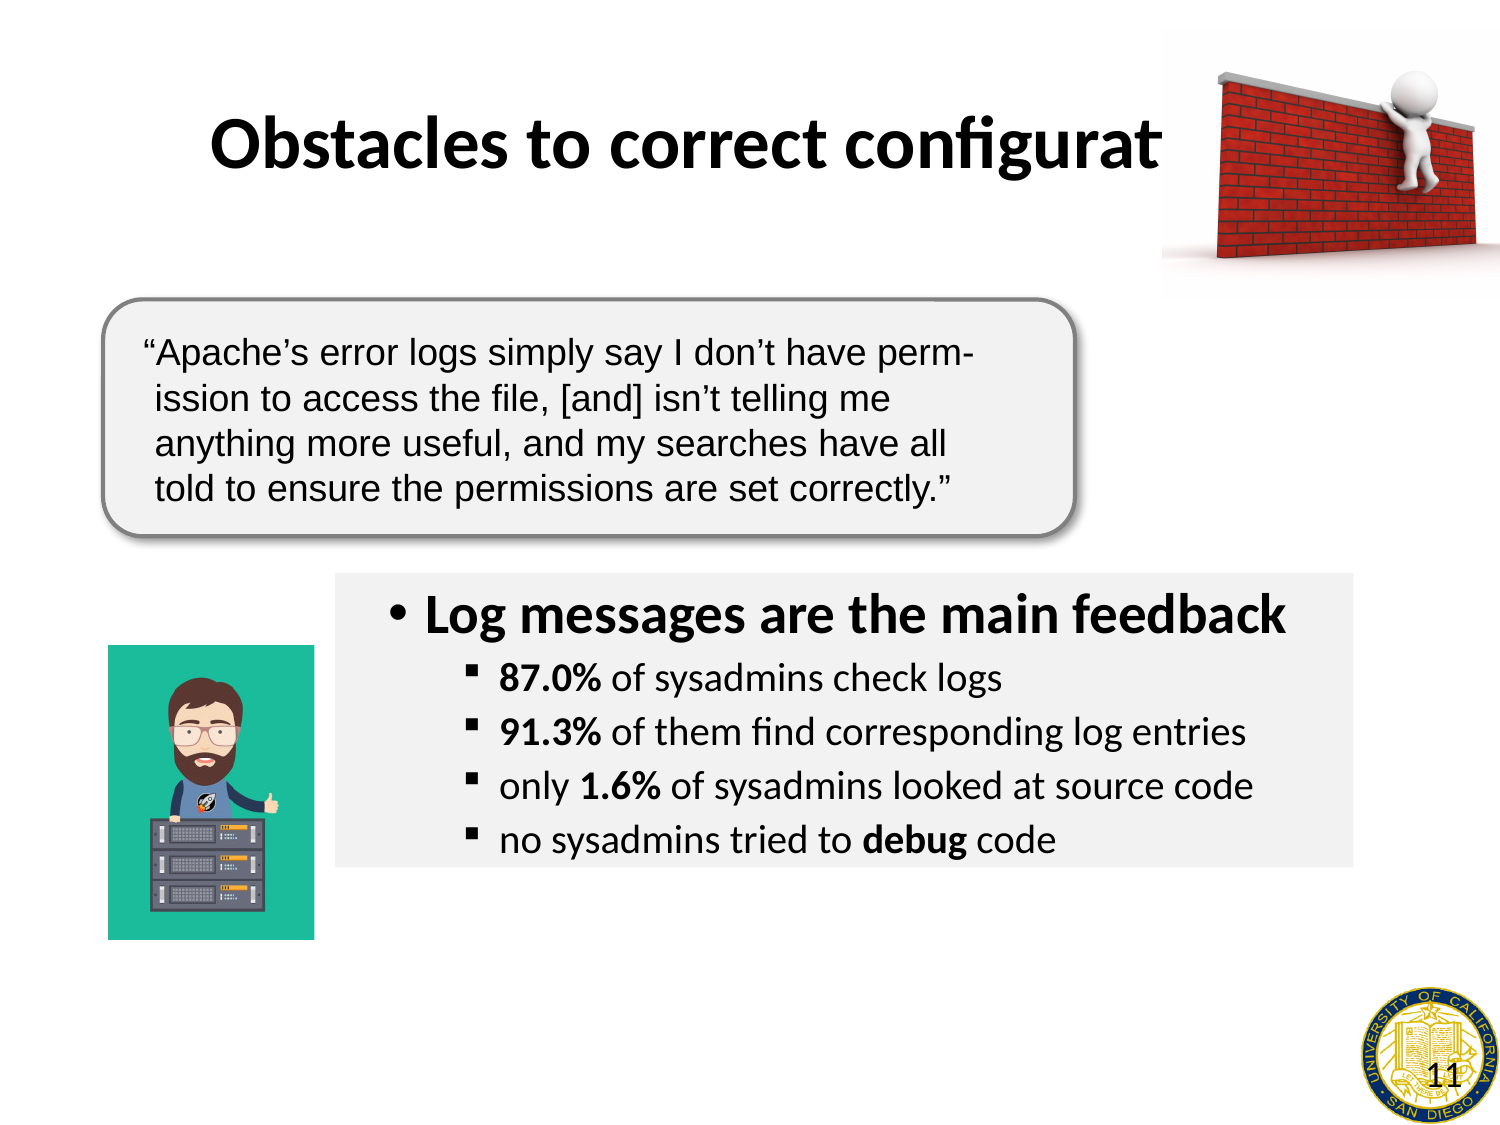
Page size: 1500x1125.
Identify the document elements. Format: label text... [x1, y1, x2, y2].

text_box [333, 571, 1356, 869]
text_box 11 [1385, 1015, 1500, 1125]
list “Apache’s error logs simply say I don’t have perm- ission to access the file, [and] isn’t telling me anything more useful, and my searches have all told to ensure the permissions are set correctly.” [118, 316, 1393, 613]
picture [1359, 984, 1500, 1125]
picture [107, 645, 315, 940]
text_box [100, 297, 1071, 531]
text_box Log messages are the main feedback 87.0% of sysadmins check logs 91.3% of them find corresponding log entries only 1.6% of sysadmins looked at source code no sysadmins tried to debug code [373, 576, 1393, 871]
picture [1162, 27, 1500, 300]
title Obstacles to correct configurations [75, 45, 1157, 233]
